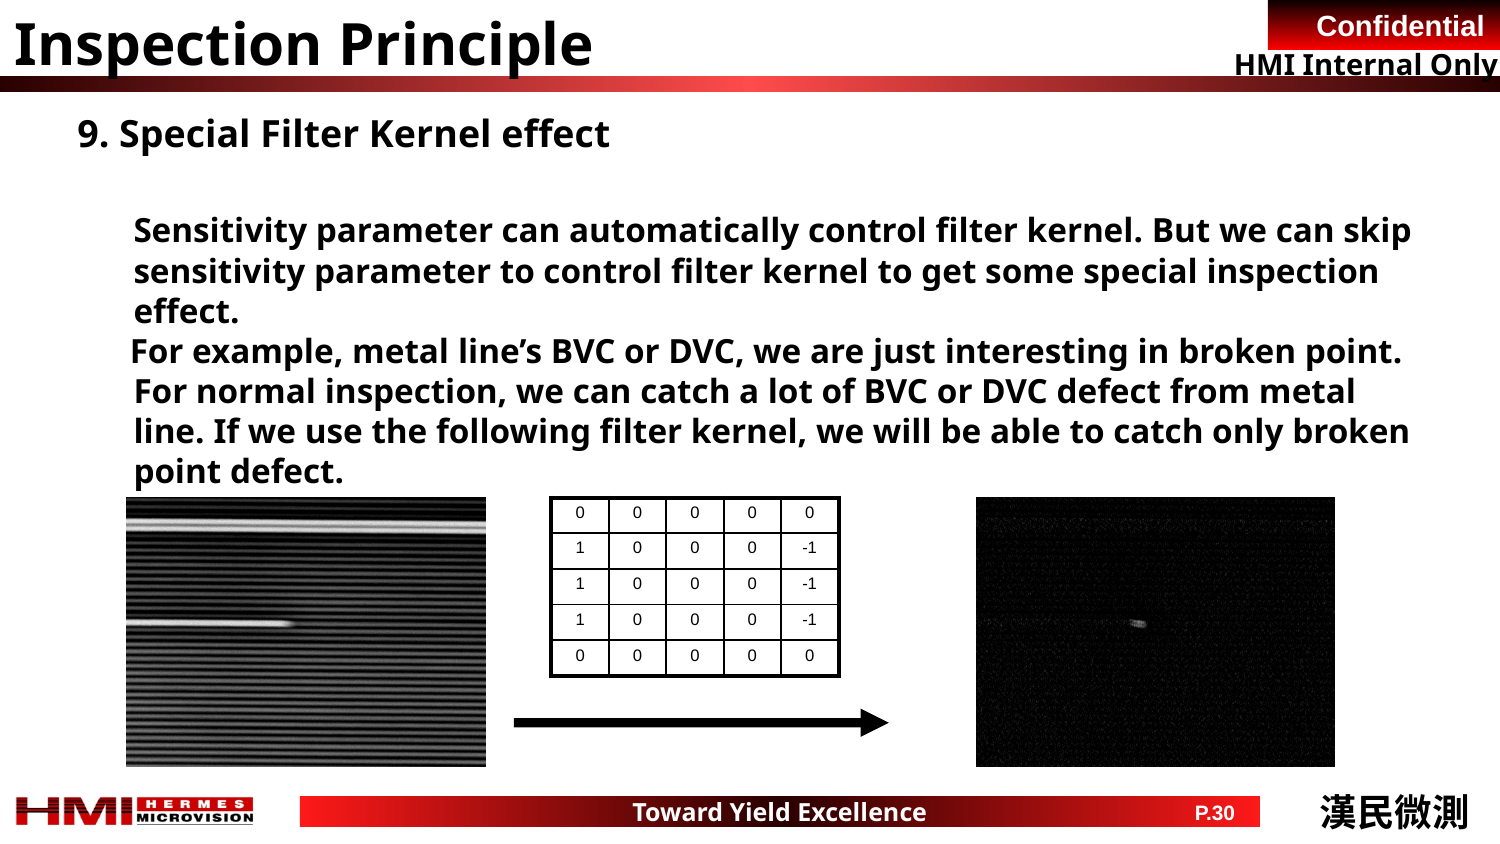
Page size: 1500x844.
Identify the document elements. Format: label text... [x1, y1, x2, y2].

table_cell 0 [610, 534, 665, 568]
table_cell 0 [667, 570, 723, 604]
text_box Inspection Principle [0, 0, 850, 85]
table_cell 1 [553, 605, 608, 639]
table_cell 0 [667, 641, 723, 674]
table_cell -1 [782, 605, 837, 639]
table_cell 0 [610, 570, 665, 604]
table_cell 0 [725, 570, 780, 604]
table_cell 0 [610, 641, 665, 674]
table_cell 1 [553, 570, 608, 604]
table_header 0 [782, 500, 837, 532]
text_box 9. Special Filter Kernel effect Sensitivity parameter can automatically control filter kernel. But we can skip sensitivity parameter to control filter kernel to get some special inspection effect. For example, metal line’s BVC or DVC, we are just interesting in broken point. For normal inspection, we can catch a lot of BVC or DVC defect from metal line. If we use the following filter kernel, we will be able to catch only broken point defect. [62, 103, 1438, 498]
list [126, 497, 486, 768]
table_cell 0 [782, 641, 837, 674]
table_cell 0 [725, 641, 780, 674]
table_cell 0 [610, 605, 665, 639]
table_header 0 [610, 500, 665, 532]
table_cell 0 [667, 534, 723, 568]
text_box [513, 716, 889, 729]
table_header 0 [667, 500, 723, 532]
table_cell 0 [553, 641, 608, 674]
picture [15, 796, 255, 826]
table_cell 0 [725, 605, 780, 639]
table_cell 0 [725, 534, 780, 568]
table_cell -1 [782, 534, 837, 568]
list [976, 497, 1336, 767]
table_cell 1 [553, 534, 608, 568]
table_cell 0 [667, 605, 723, 639]
table_header 0 [725, 500, 780, 532]
table_header 0 [553, 500, 608, 532]
table_cell -1 [782, 570, 837, 604]
